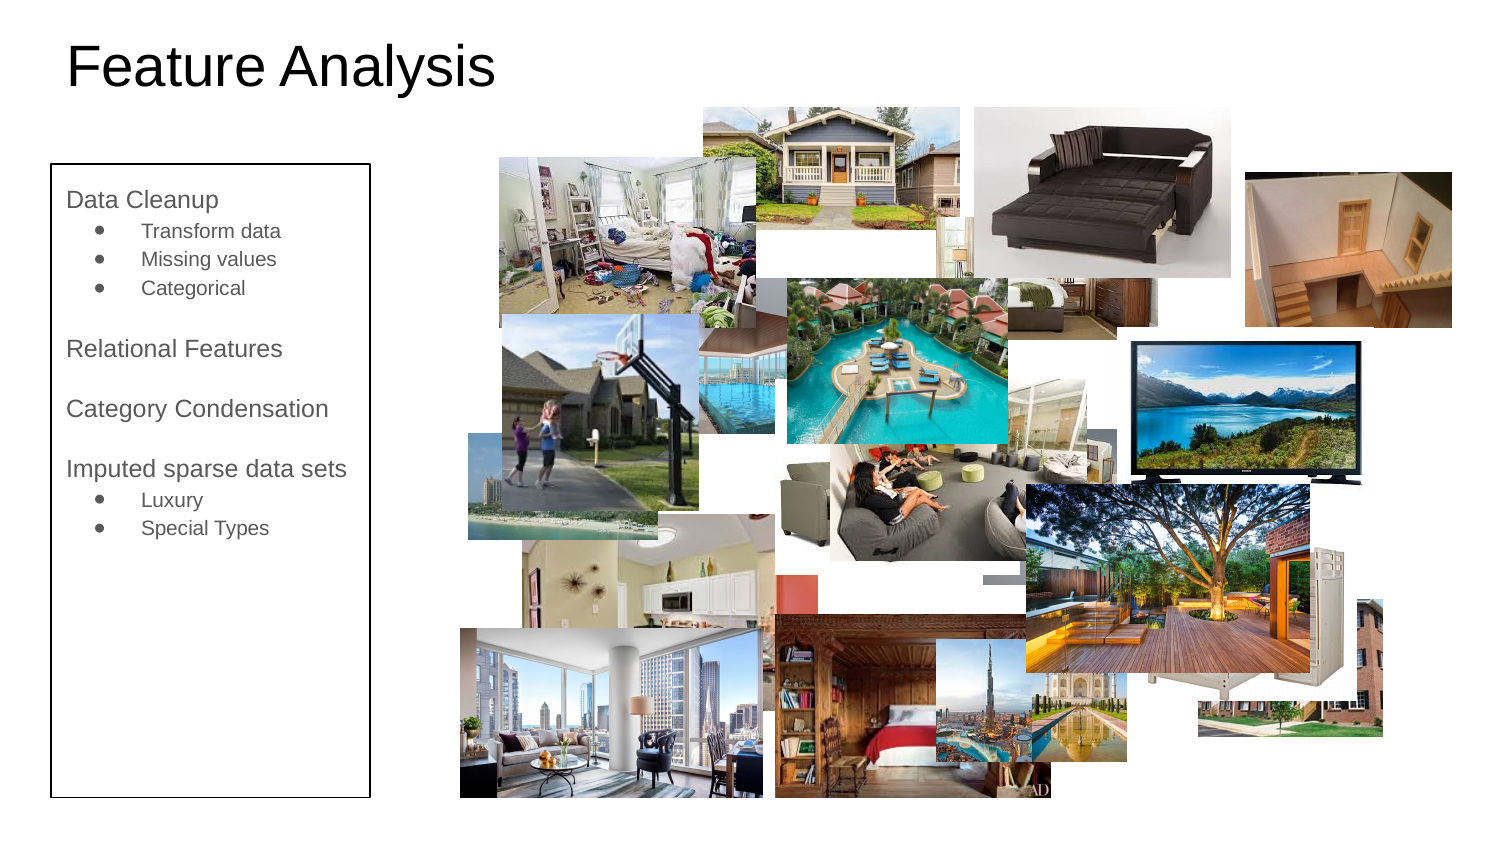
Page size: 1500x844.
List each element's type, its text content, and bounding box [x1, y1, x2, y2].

title Feature Analysis [51, 13, 1449, 108]
picture [460, 107, 1453, 798]
list Data Cleanup Transform data Missing values Categorical Relational Features Category Condensation Imputed sparse data sets Luxury Special Types [51, 164, 371, 798]
